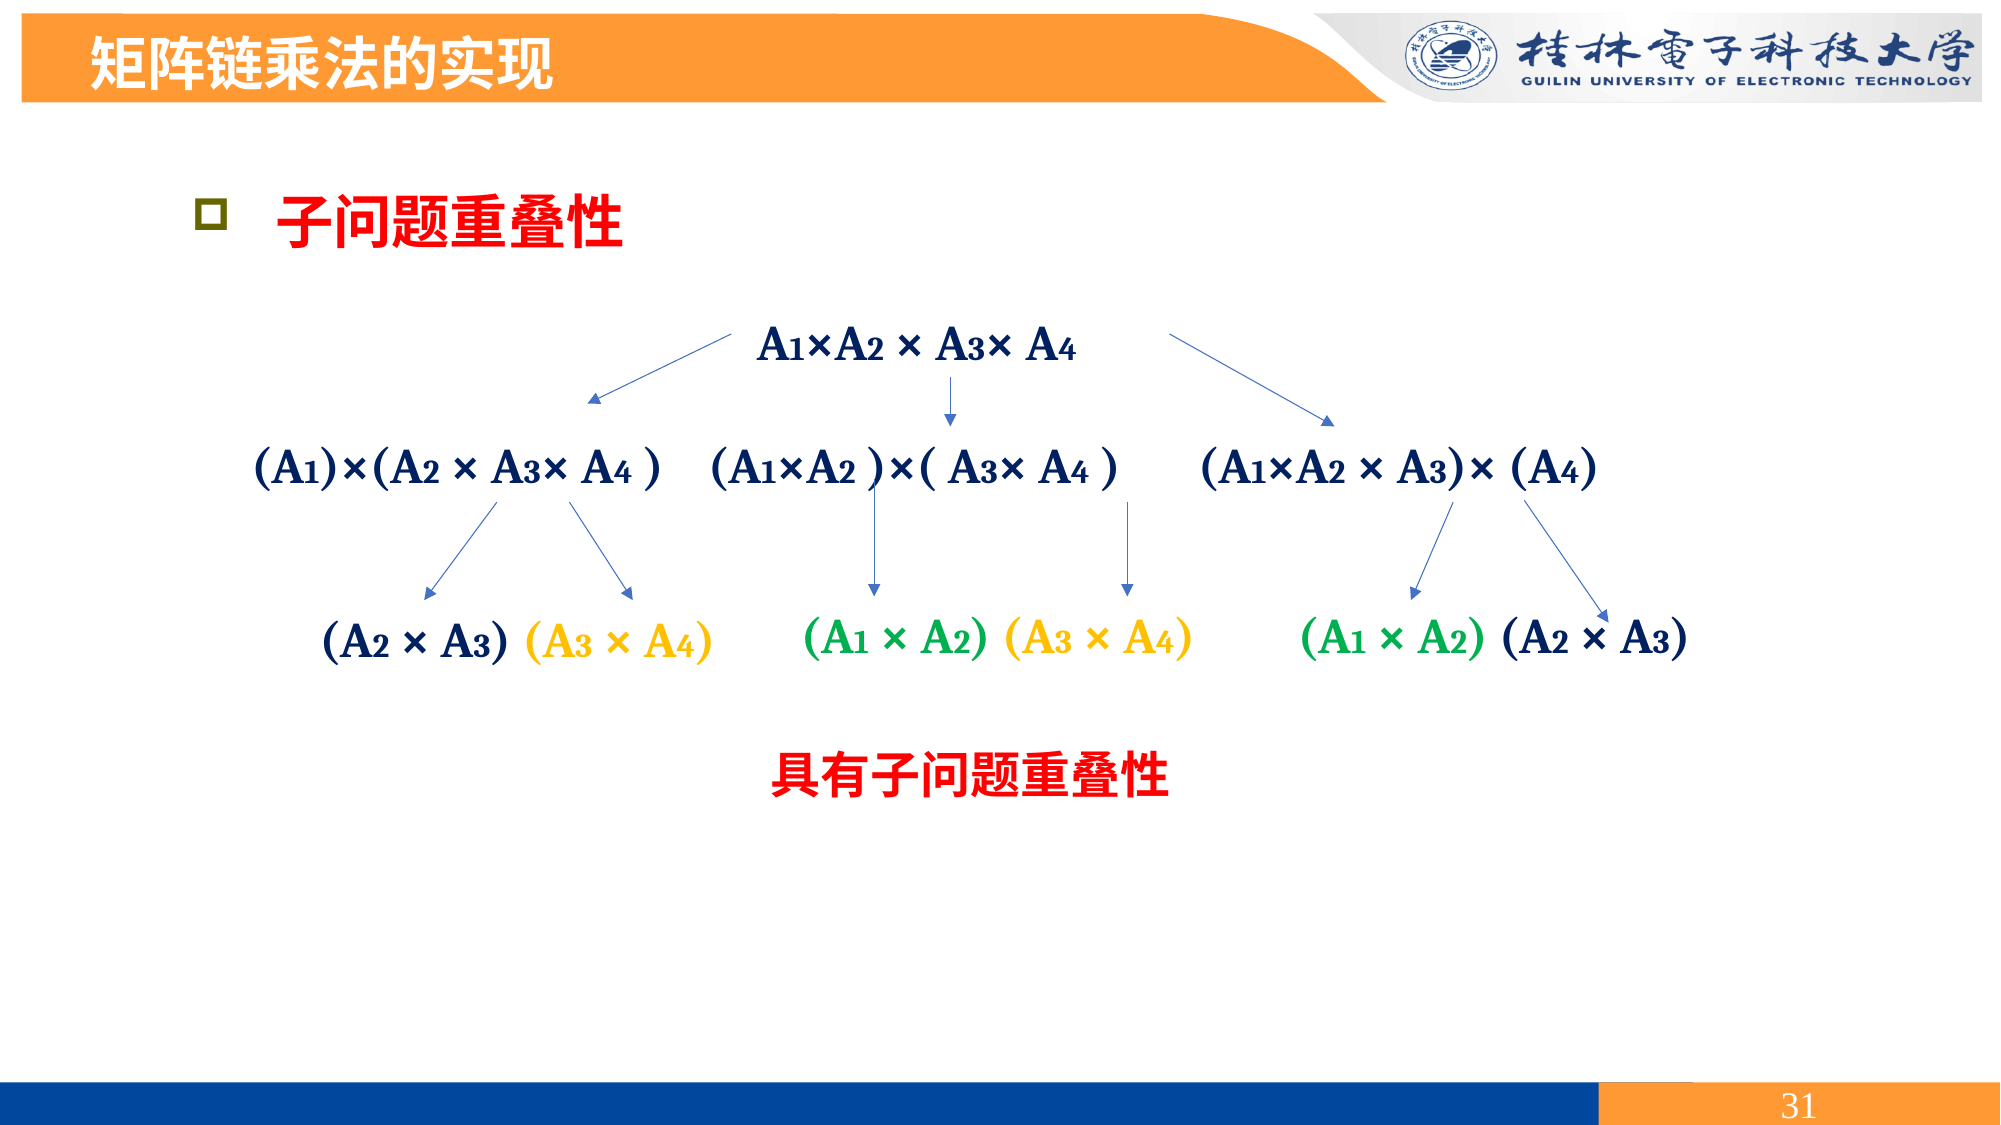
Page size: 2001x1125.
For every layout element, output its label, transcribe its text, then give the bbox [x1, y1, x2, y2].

text_box (A1 × A2) (A2 × A3) [1282, 596, 1780, 672]
text_box 子问题重叠性 [176, 177, 1335, 291]
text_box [569, 502, 633, 601]
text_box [1169, 332, 1335, 427]
text_box (A1)×(A2 × A3× A4 ) (A1×A2 )×( A3× A4 ) (A1×A2 × A3)× (A4) [236, 426, 1833, 502]
text_box 矩阵链乘法的实现 [74, 19, 1101, 105]
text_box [1410, 502, 1454, 601]
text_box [1524, 500, 1609, 623]
text_box 具有子问题重叠性 [755, 736, 1253, 811]
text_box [587, 332, 732, 404]
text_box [424, 502, 497, 601]
text_box (A1 × A2) (A3 × A4) [785, 596, 1282, 672]
text_box A1×A2 × A3× A4 [731, 291, 1170, 378]
text_box (A2 × A3) (A3 × A4) [304, 600, 802, 675]
picture [1386, 0, 2000, 103]
